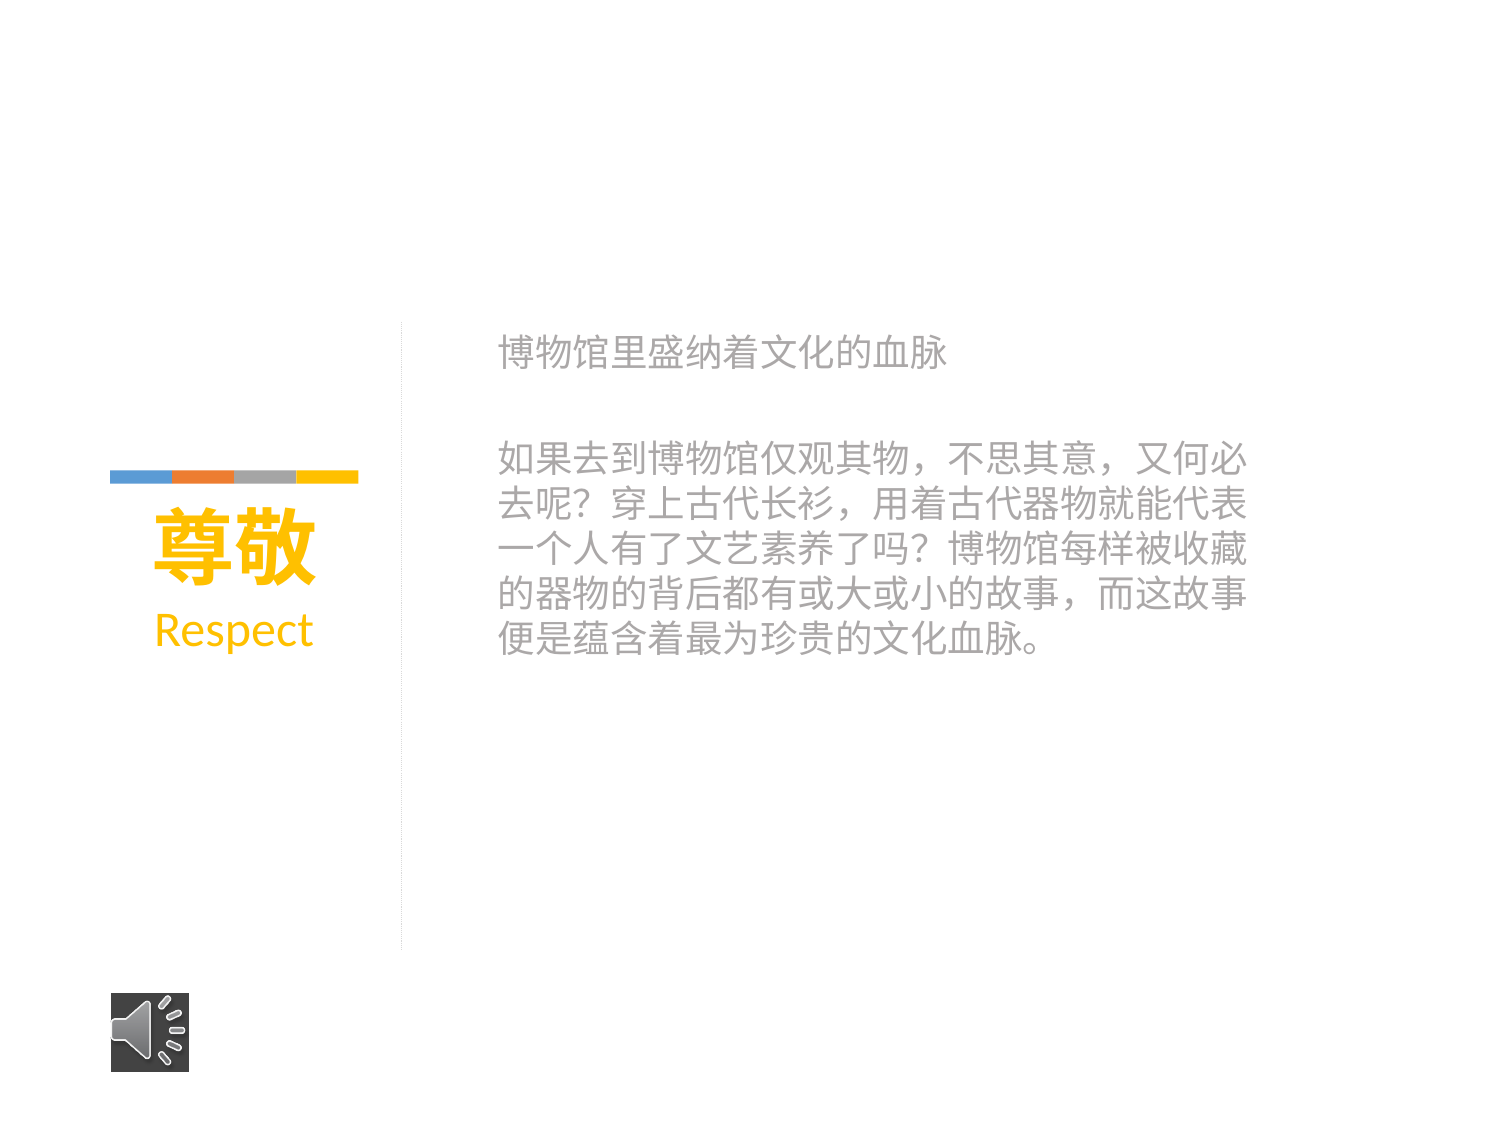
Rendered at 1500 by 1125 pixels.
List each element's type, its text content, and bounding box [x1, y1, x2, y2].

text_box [100, 470, 368, 661]
text_box 如果去到博物馆仅观其物，不思其意，又何必去呢？穿上古代长衫，用着古代器物就能代表一个人有了文艺素养了吗？博物馆每样被收藏的器物的背后都有或大或小的故事，而这故事便是蕴含着最为珍贵的文化血脉。 [483, 427, 1273, 668]
text_box 博物馆里盛纳着文化的血脉 [483, 321, 1273, 382]
picture [109, 992, 190, 1073]
